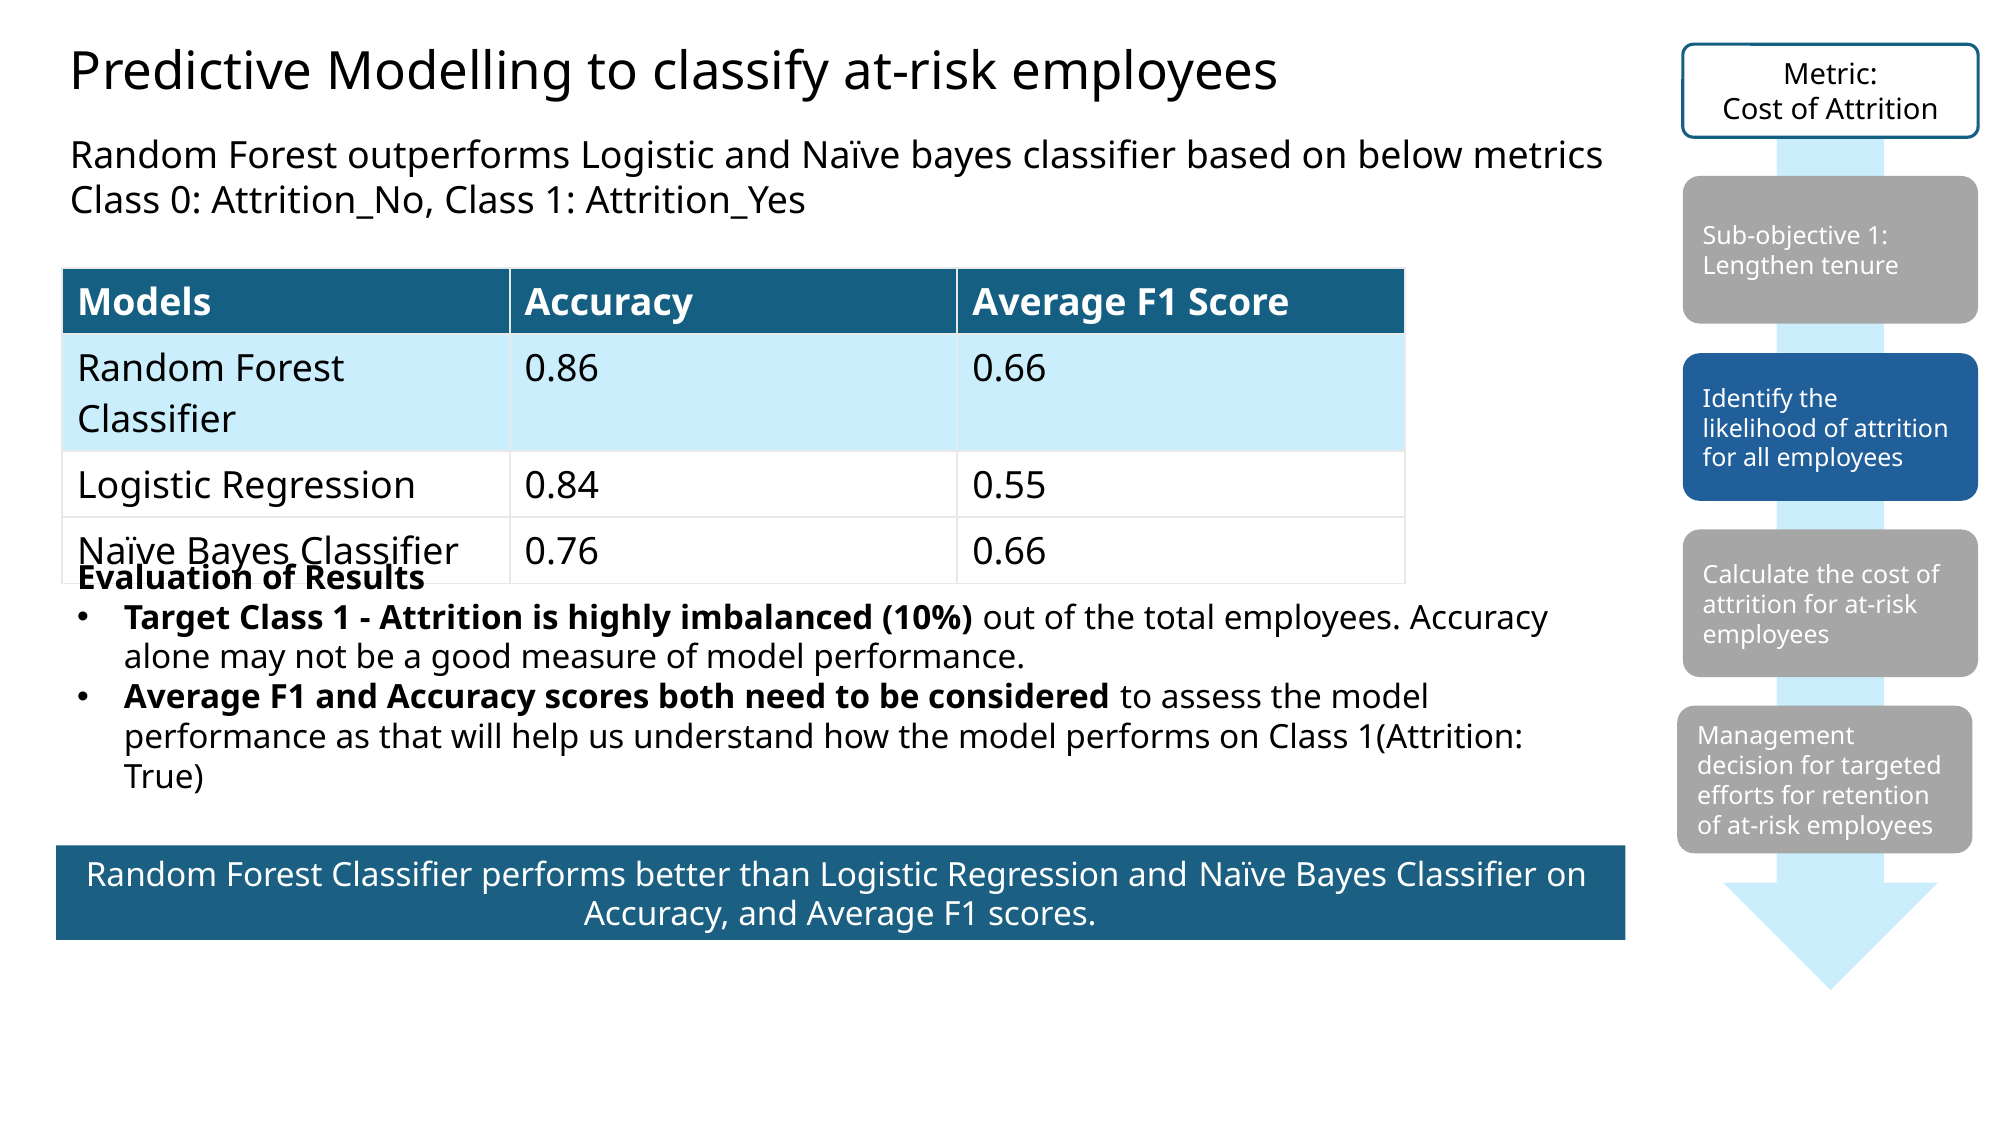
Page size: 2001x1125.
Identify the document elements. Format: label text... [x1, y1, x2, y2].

title Predictive Modelling to classify at-risk employees [54, 19, 1541, 123]
table_cell 0.84 [511, 452, 956, 516]
table_header Average F1 Score [958, 269, 1404, 333]
table_header Accuracy [511, 269, 956, 333]
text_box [1676, 43, 1979, 991]
table_cell Naïve Bayes Classifier [63, 518, 509, 548]
table_cell 0.55 [958, 452, 1404, 516]
table_cell 0.76 [511, 518, 956, 548]
text_box Random Forest Classifier performs better than Logistic Regression and Naïve Bayes Classifier on Accuracy, and Average F1 scores. [56, 845, 1626, 940]
text_box Evaluation of Results Target Class 1 - Attrition is highly imbalanced (10%) out of the total employees. Accuracy alone may not be a good measure of model performance. Average F1 and Accuracy scores both need to be considered to assess the model performance as that will help us understand how the model performs on Class 1(Attrition: True) [62, 548, 1572, 803]
table_cell Random Forest Classifier [63, 335, 509, 450]
table_cell 0.86 [511, 335, 956, 450]
table_cell Logistic Regression [63, 452, 509, 516]
table_cell 0.66 [958, 518, 1404, 548]
table_header Models [63, 269, 509, 333]
text_box Random Forest outperforms Logistic and Naïve bayes classifier based on below metrics Class 0: Attrition_No, Class 1: Attrition_Yes [54, 123, 1676, 229]
table_cell 0.66 [958, 335, 1404, 450]
